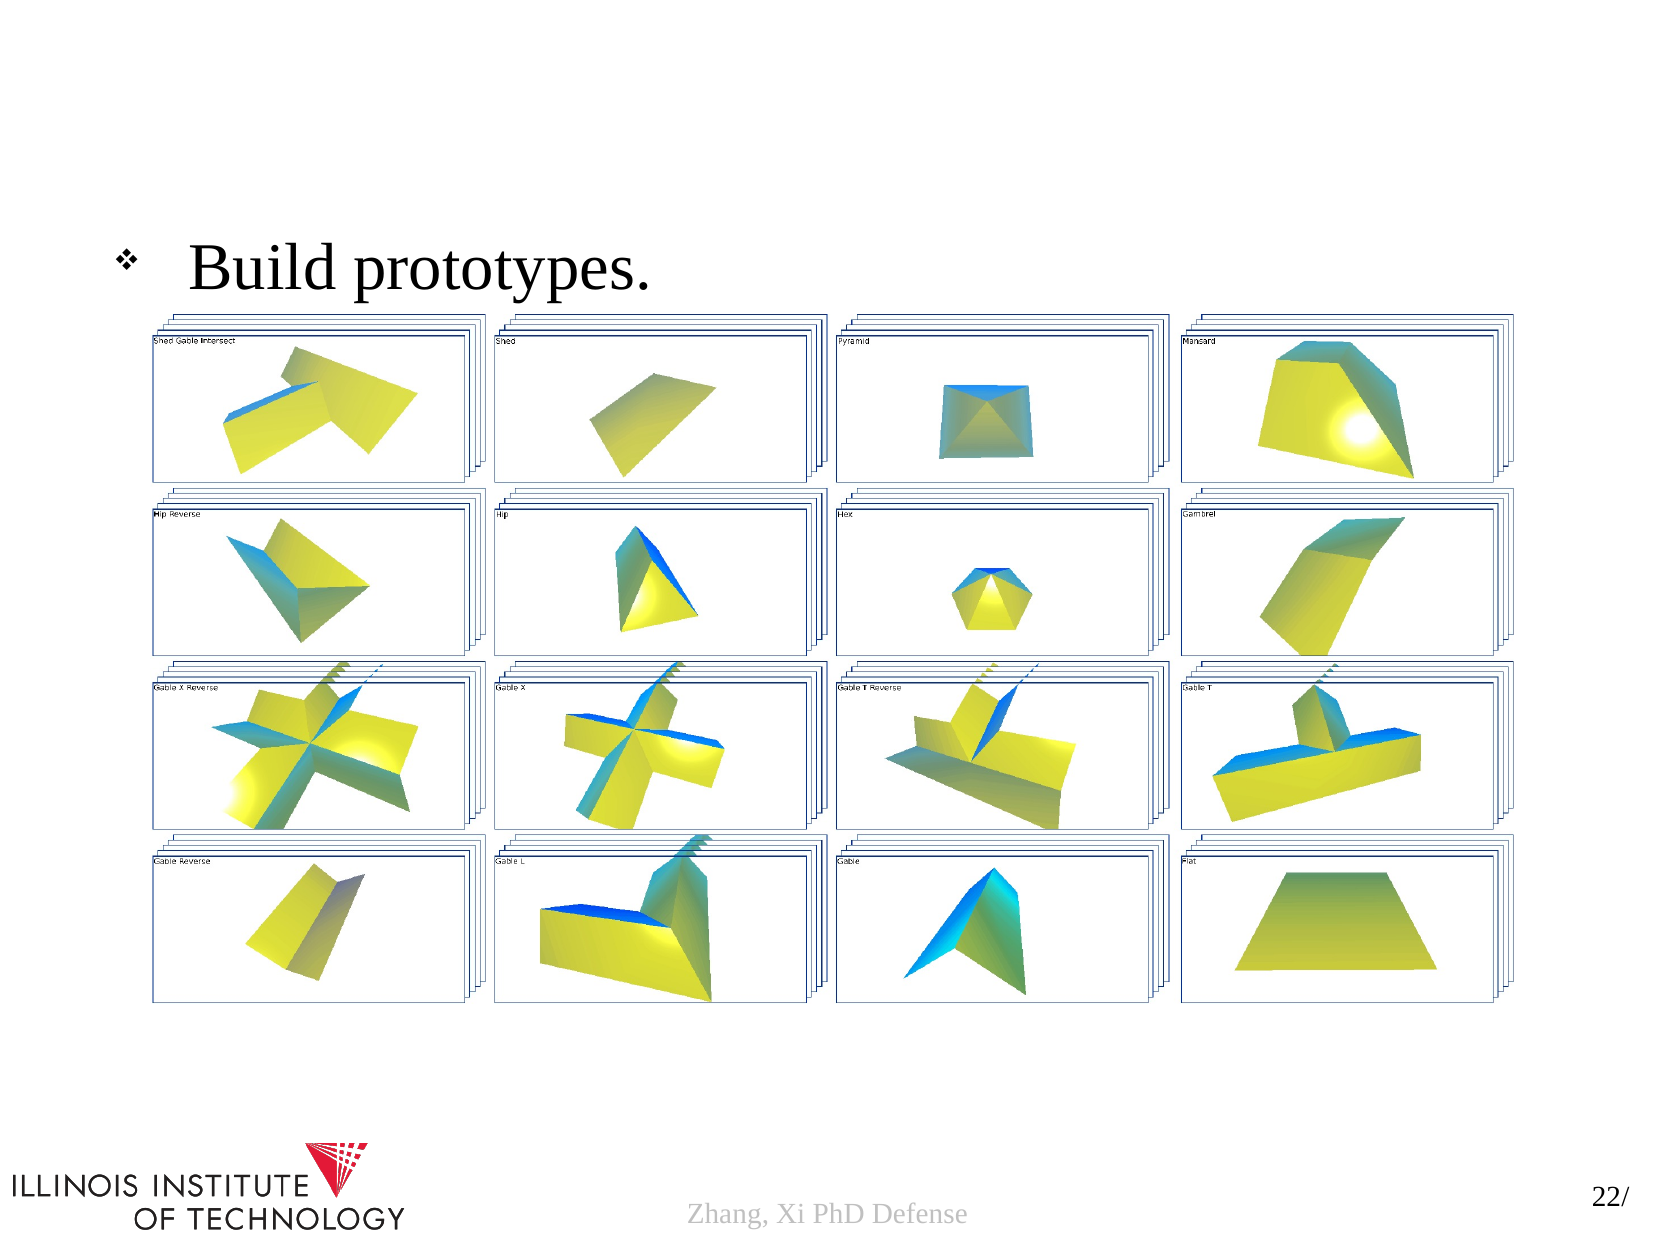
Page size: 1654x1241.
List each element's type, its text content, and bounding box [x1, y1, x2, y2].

picture [149, 314, 1514, 1005]
slide_number 22/ [1193, 1176, 1630, 1241]
picture [13, 1142, 405, 1230]
footer Zhang, Xi PhD Defense [565, 1194, 1090, 1241]
text_box Build prototypes. [98, 175, 668, 311]
